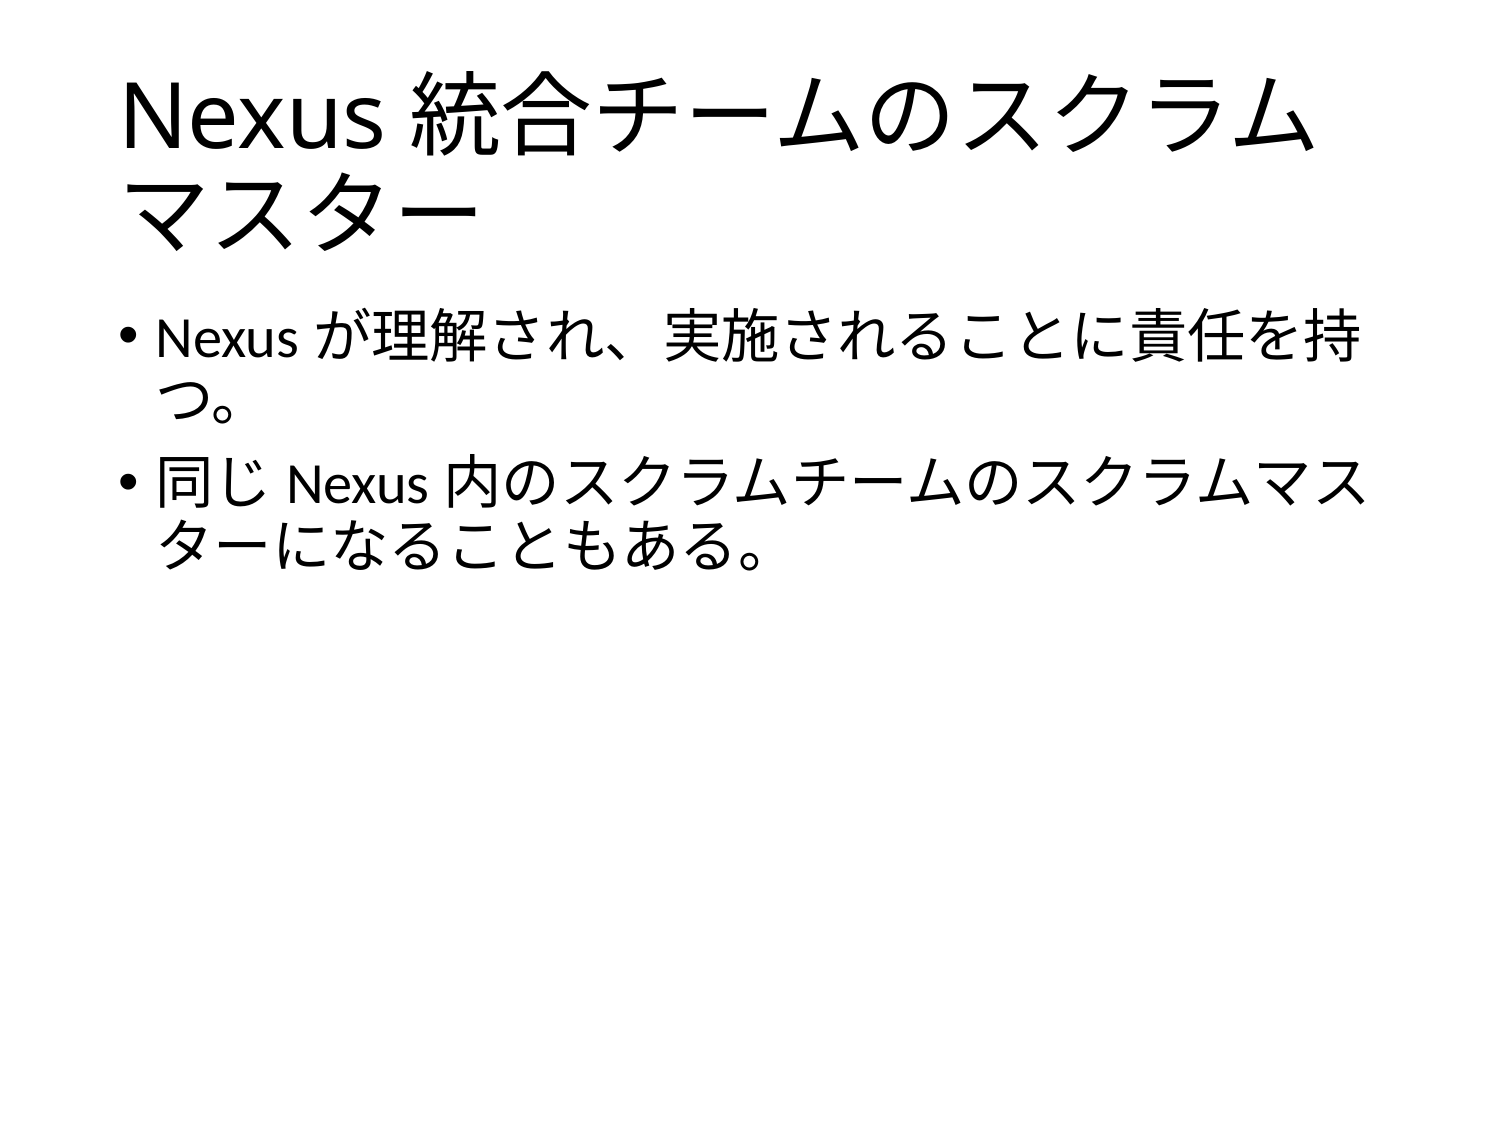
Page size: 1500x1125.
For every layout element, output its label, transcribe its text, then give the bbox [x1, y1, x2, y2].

list Nexusが理解され、実施されることに責任を持つ。 同じNexus内のスクラムチームのスクラムマスターになることもある。 [103, 299, 1397, 1014]
title Nexus統合チームのスクラムマスター [103, 59, 1397, 278]
